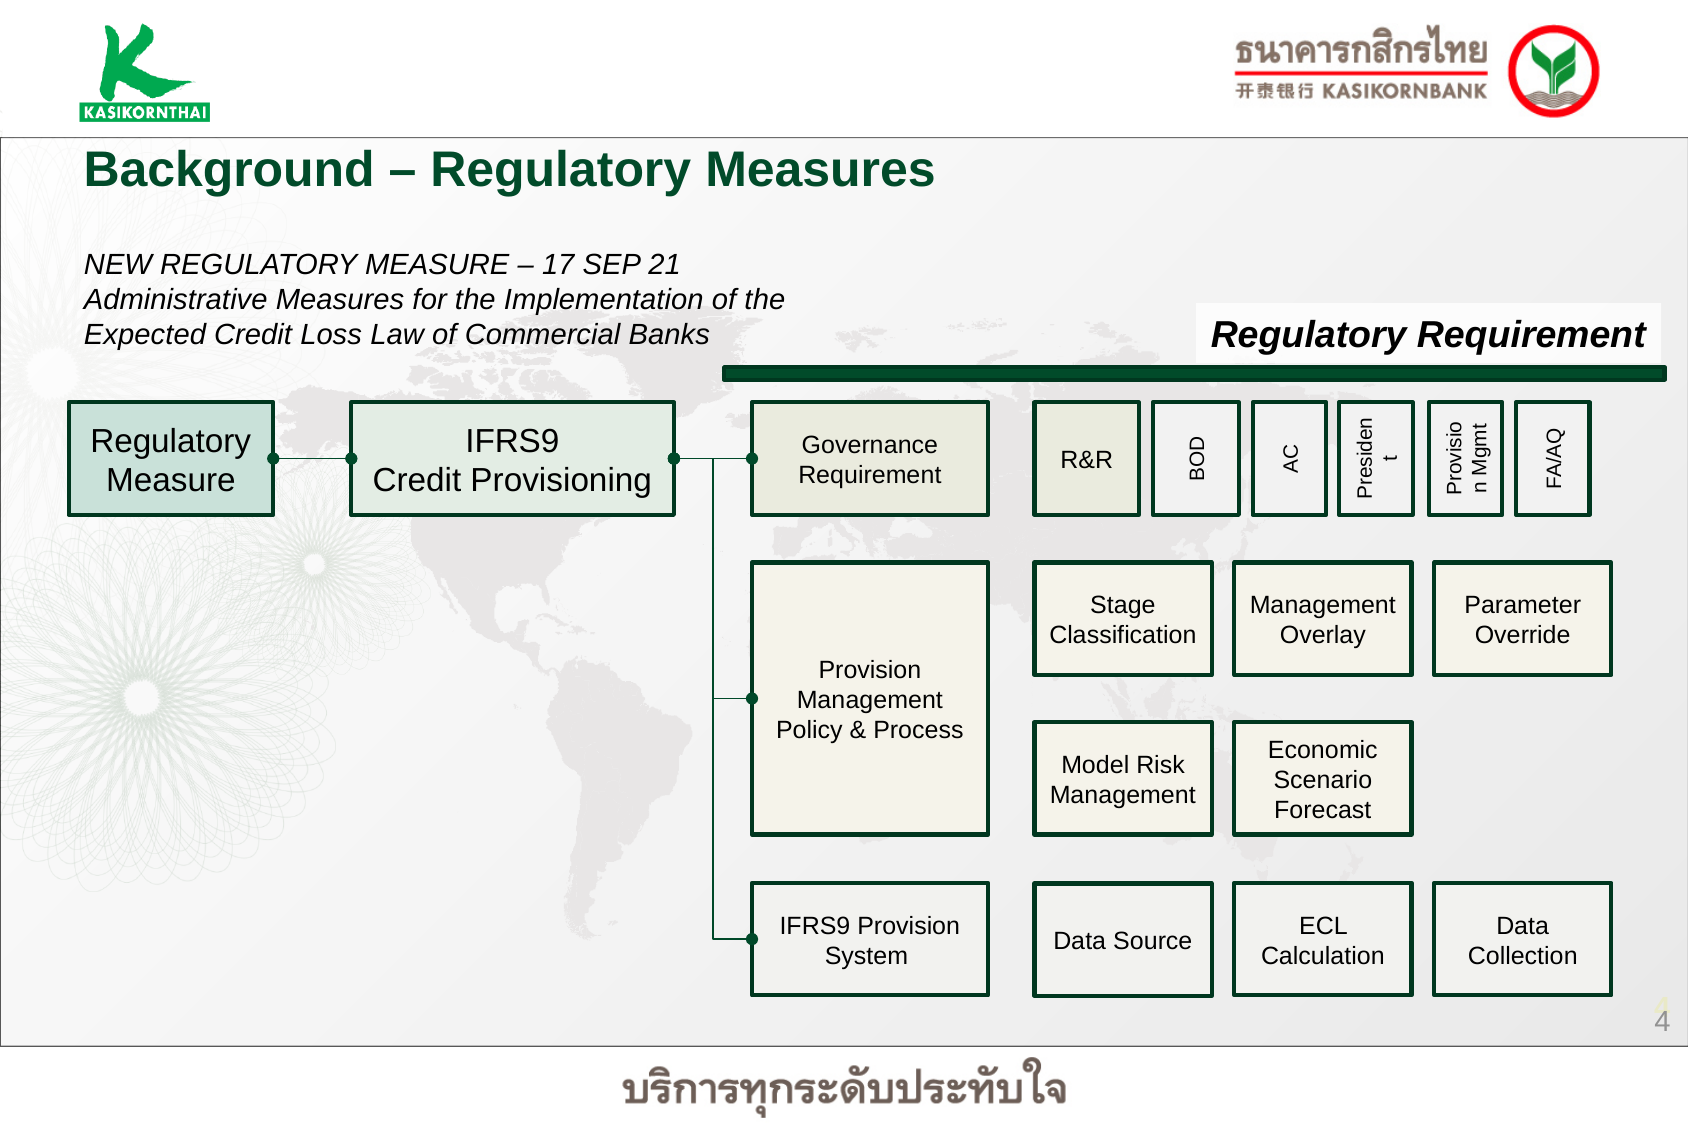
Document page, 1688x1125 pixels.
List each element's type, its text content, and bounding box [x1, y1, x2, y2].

text_box IFRS9 Provision System [750, 881, 990, 997]
text_box Model Risk Management [1032, 720, 1214, 837]
text_box ECL Calculation [1232, 881, 1414, 997]
text_box Data Source [1032, 881, 1214, 998]
text_box R&R [1032, 400, 1141, 517]
text_box Regulatory Measure [67, 400, 275, 517]
text_box Stage Classification [1032, 560, 1214, 677]
text_box President [1337, 400, 1415, 517]
picture [1233, 23, 1601, 120]
text_box Management Overlay [1232, 560, 1414, 677]
text_box Background – Regulatory Measures [67, 135, 1039, 198]
text_box FA/AQ [1514, 400, 1592, 517]
text_box Data Collection [1432, 881, 1613, 997]
text_box Regulatory Requirement [1196, 303, 1662, 363]
text_box NEW REGULATORY MEASURE – 17 SEP 21 Administrative Measures for the Implementation of the Expected Credit Loss Law of Commercial Banks [52, 213, 1555, 404]
text_box [722, 365, 1667, 382]
text_box Parameter Override [1432, 560, 1613, 677]
picture [0, 1049, 1688, 1125]
picture [79, 23, 210, 122]
text_box Economic Scenario Forecast [1232, 720, 1414, 837]
text_box AC [1251, 400, 1328, 517]
text_box BOD [1151, 400, 1241, 517]
text_box Provision Mgmt [1427, 400, 1504, 517]
text_box Provision Management Policy & Process [757, 560, 990, 837]
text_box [673, 458, 753, 940]
text_box IFRS9 Credit Provisioning [349, 400, 676, 517]
text_box Governance Requirement [750, 400, 990, 517]
